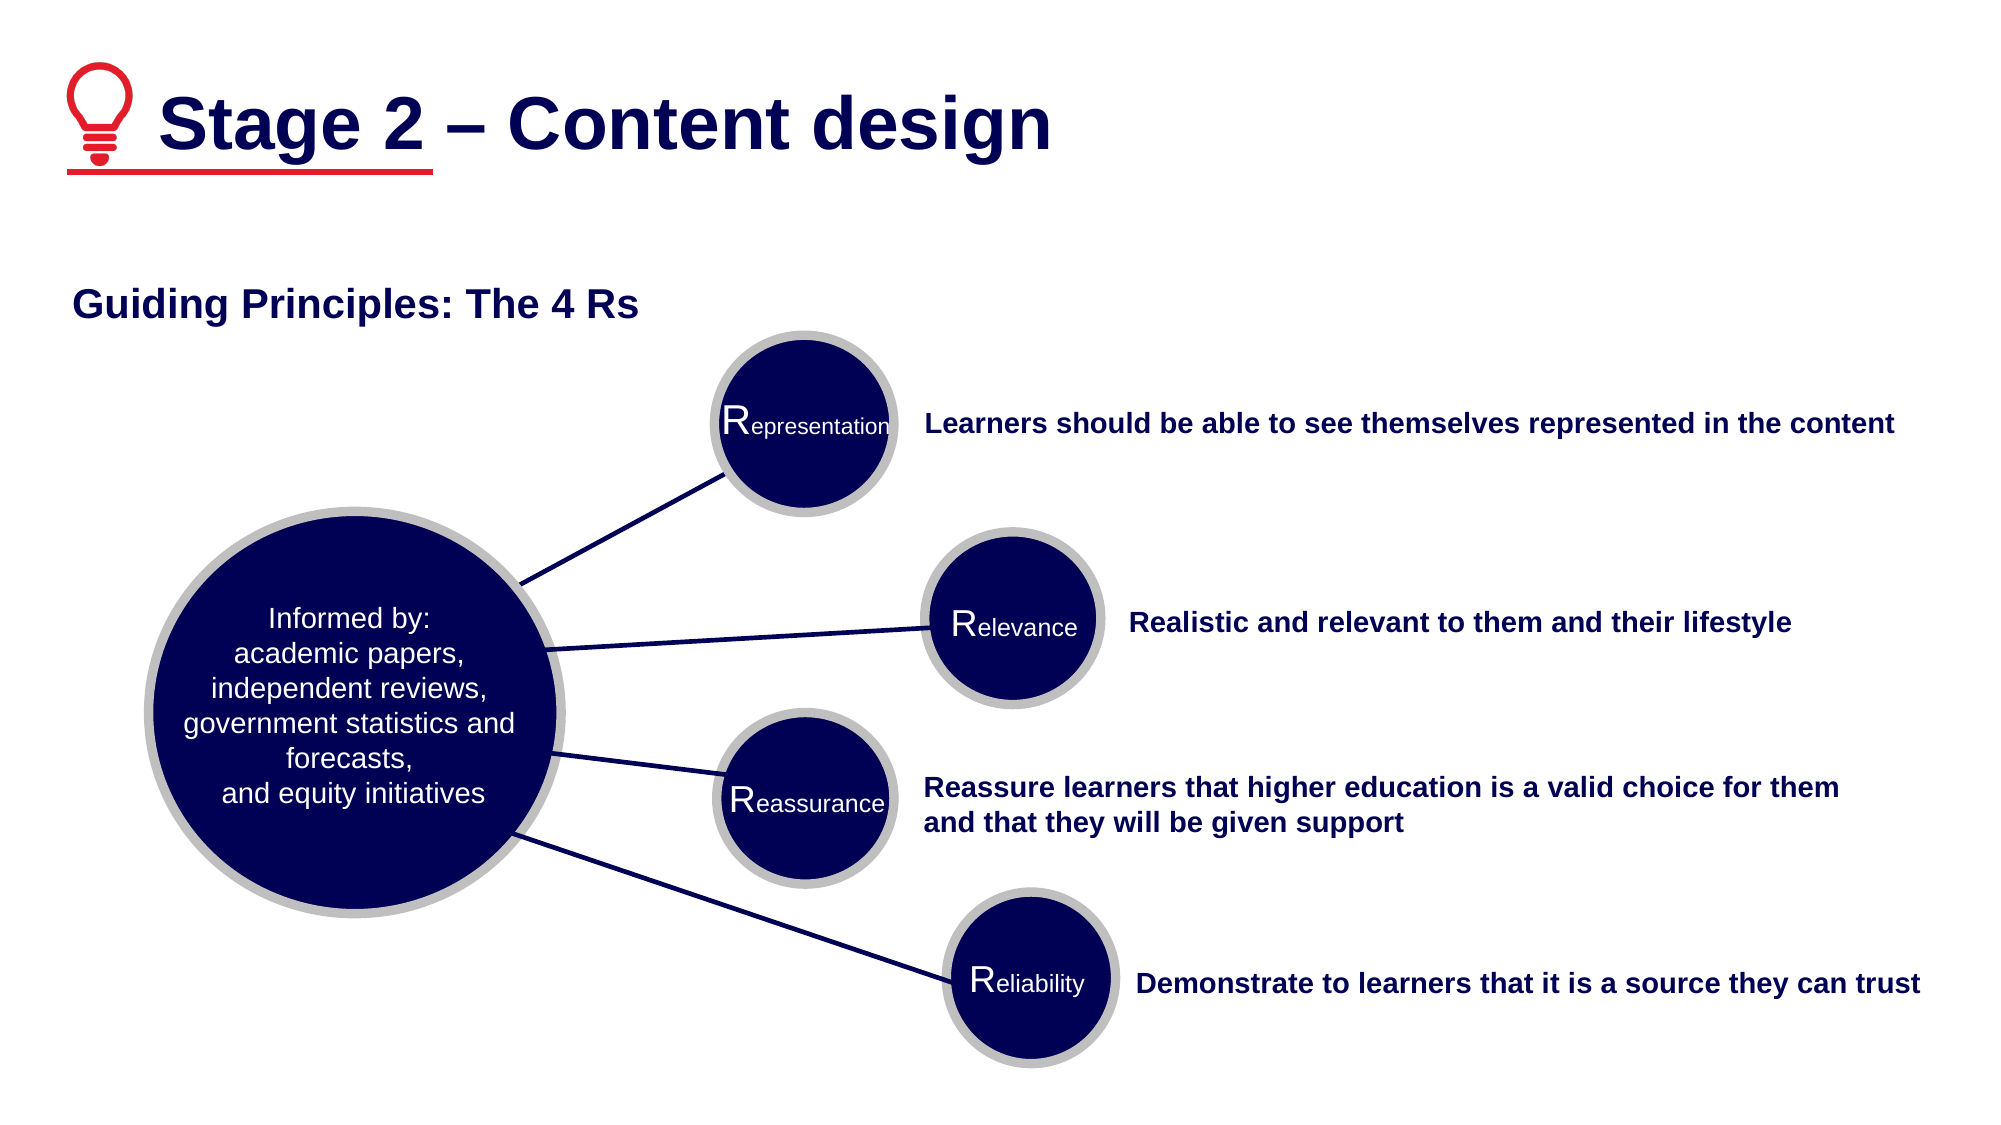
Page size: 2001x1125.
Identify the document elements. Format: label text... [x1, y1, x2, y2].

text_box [148, 335, 1157, 1064]
title Stage 2 – Content design [158, 77, 1098, 182]
text_box Guiding Principles: The 4 Rs [57, 268, 655, 334]
picture [41, 55, 158, 173]
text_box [907, 396, 1943, 1007]
